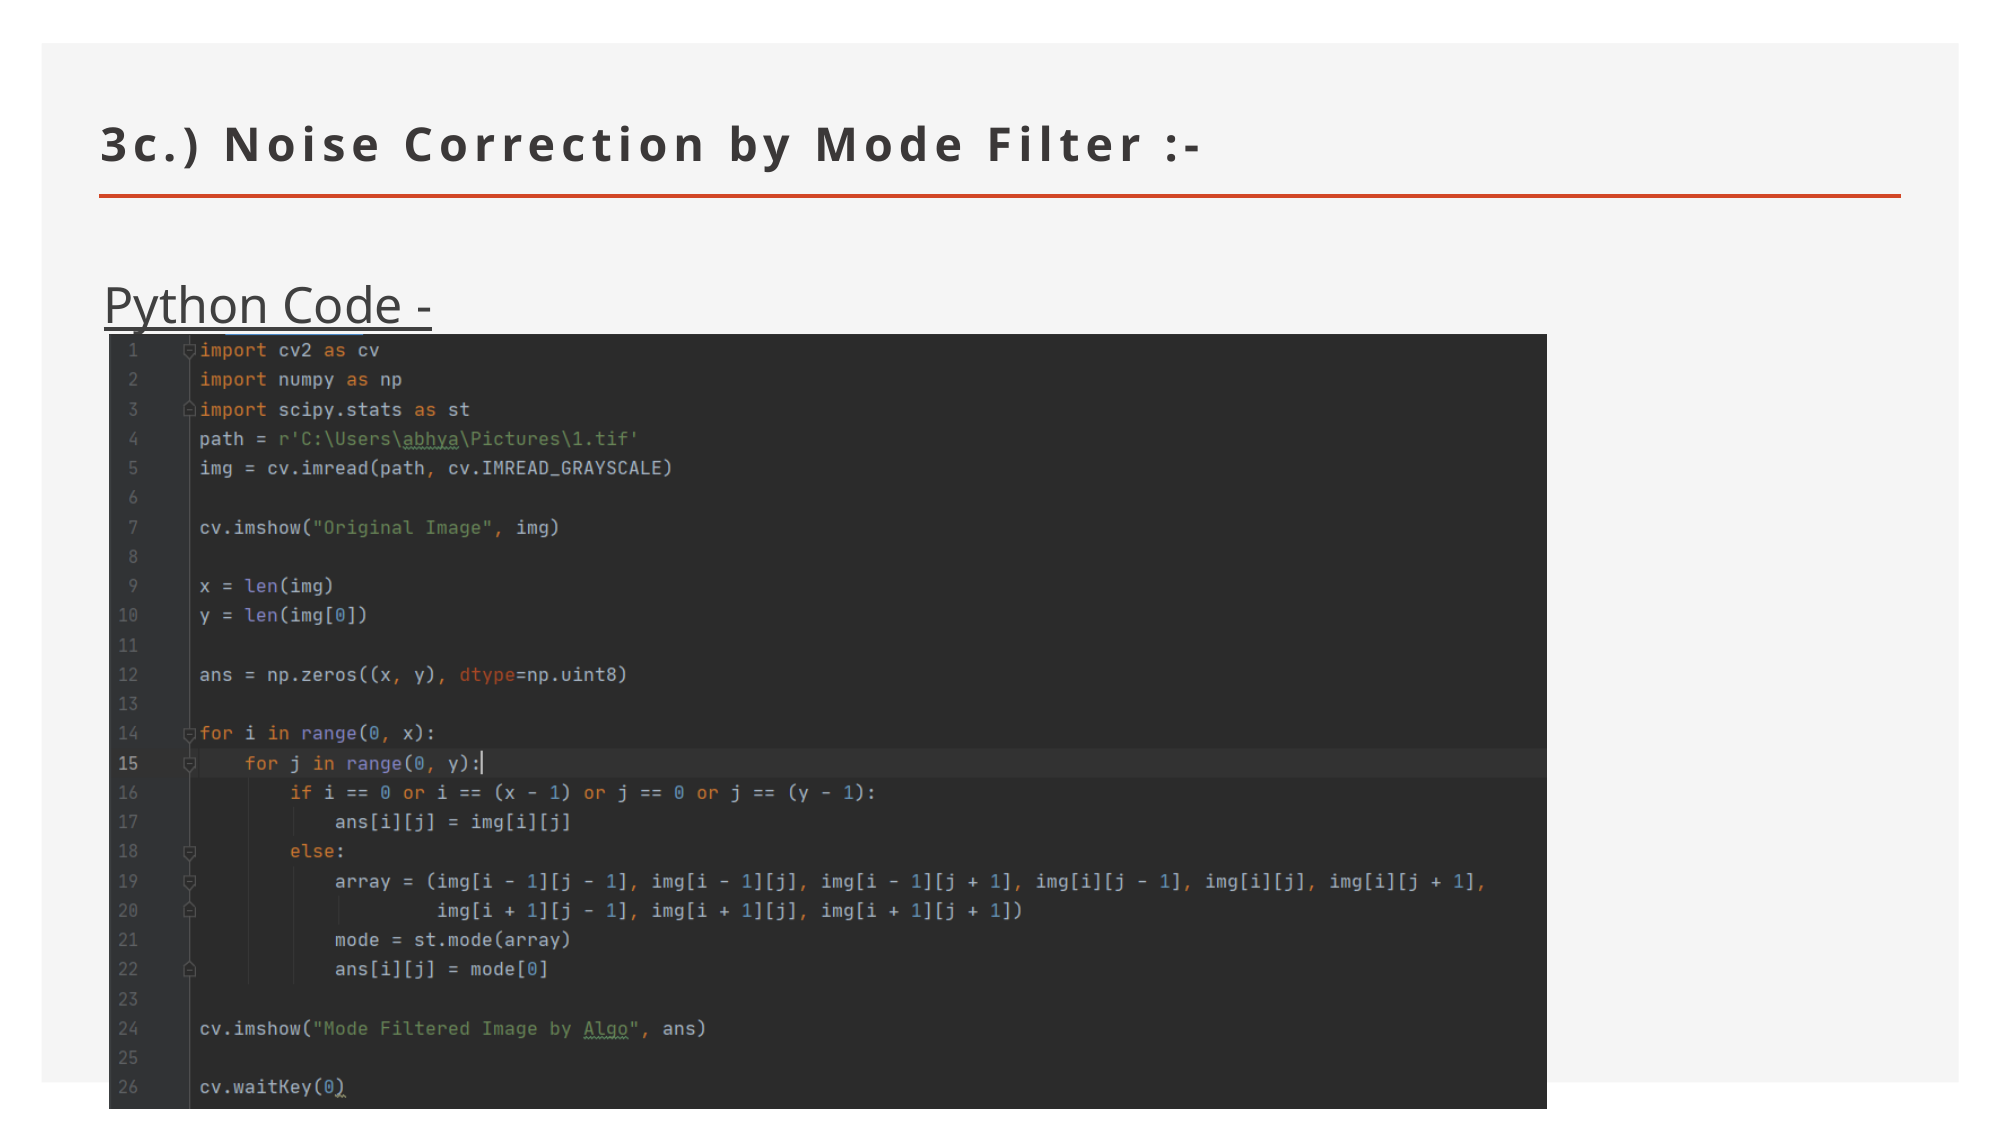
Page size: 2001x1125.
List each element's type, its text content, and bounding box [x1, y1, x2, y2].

list Python Code - [88, 235, 813, 888]
title 3c.) Noise Correction by Mode Filter :- [85, 73, 1281, 179]
picture [109, 334, 1547, 1109]
